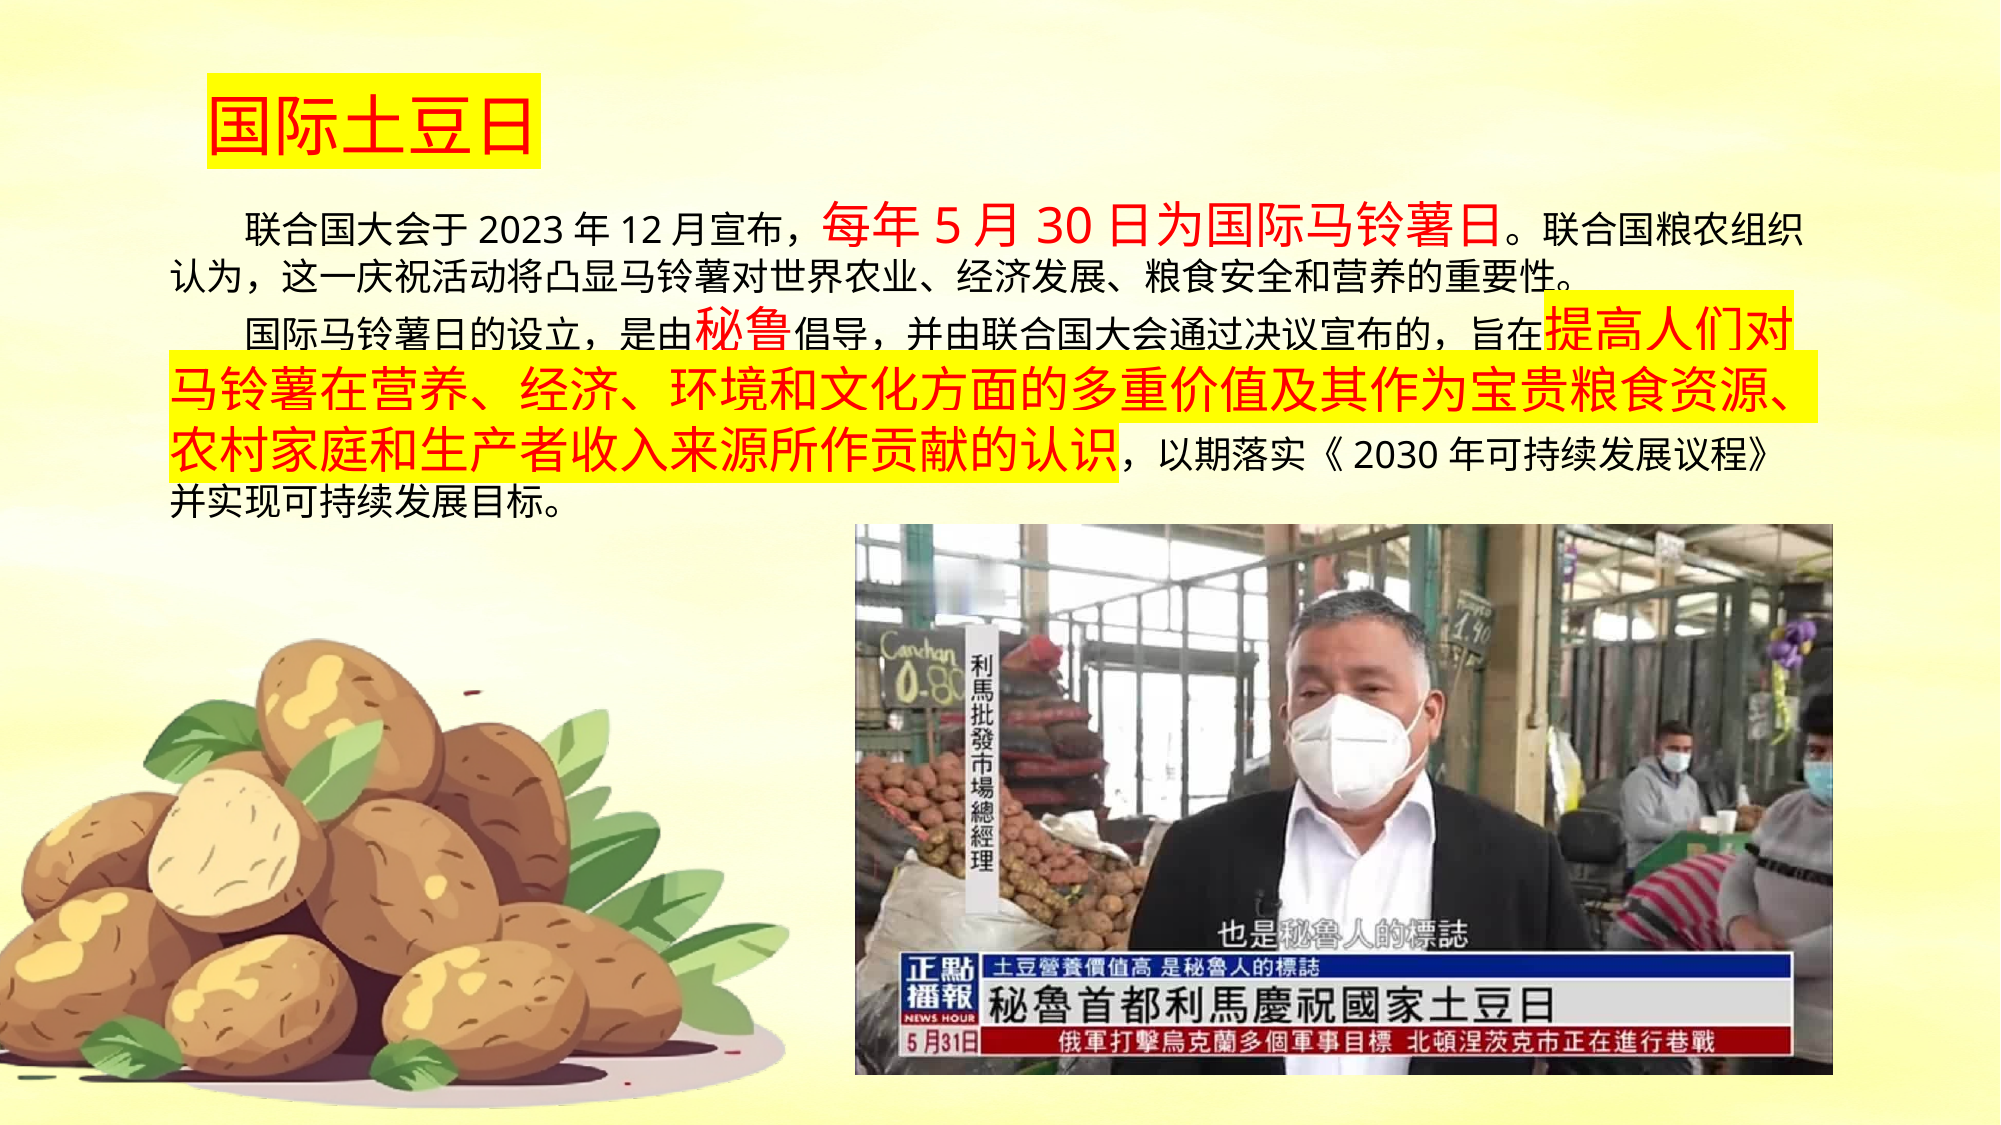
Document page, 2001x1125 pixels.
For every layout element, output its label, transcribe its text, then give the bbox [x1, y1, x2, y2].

text_box 国际土豆日 [192, 76, 808, 171]
text_box 联合国大会于2023年12月宣布，每年5月30日为国际马铃薯日。联合国粮农组织认为，这一庆祝活动将凸显马铃薯对世界农业、经济发展、粮食安全和营养的重要性。 国际马铃薯日的设立，是由秘鲁倡导，并由联合国大会通过决议宣布的，旨在提高人们对马铃薯在营养、经济、环境和文化方面的多重价值及其作为宝贵粮食资源、农村家庭和生产者收入来源所作贡献的认识，以期落实《2030年可持续发展议程》并实现可持续发展目标。 [154, 185, 1833, 488]
picture [0, 0, 2001, 1125]
